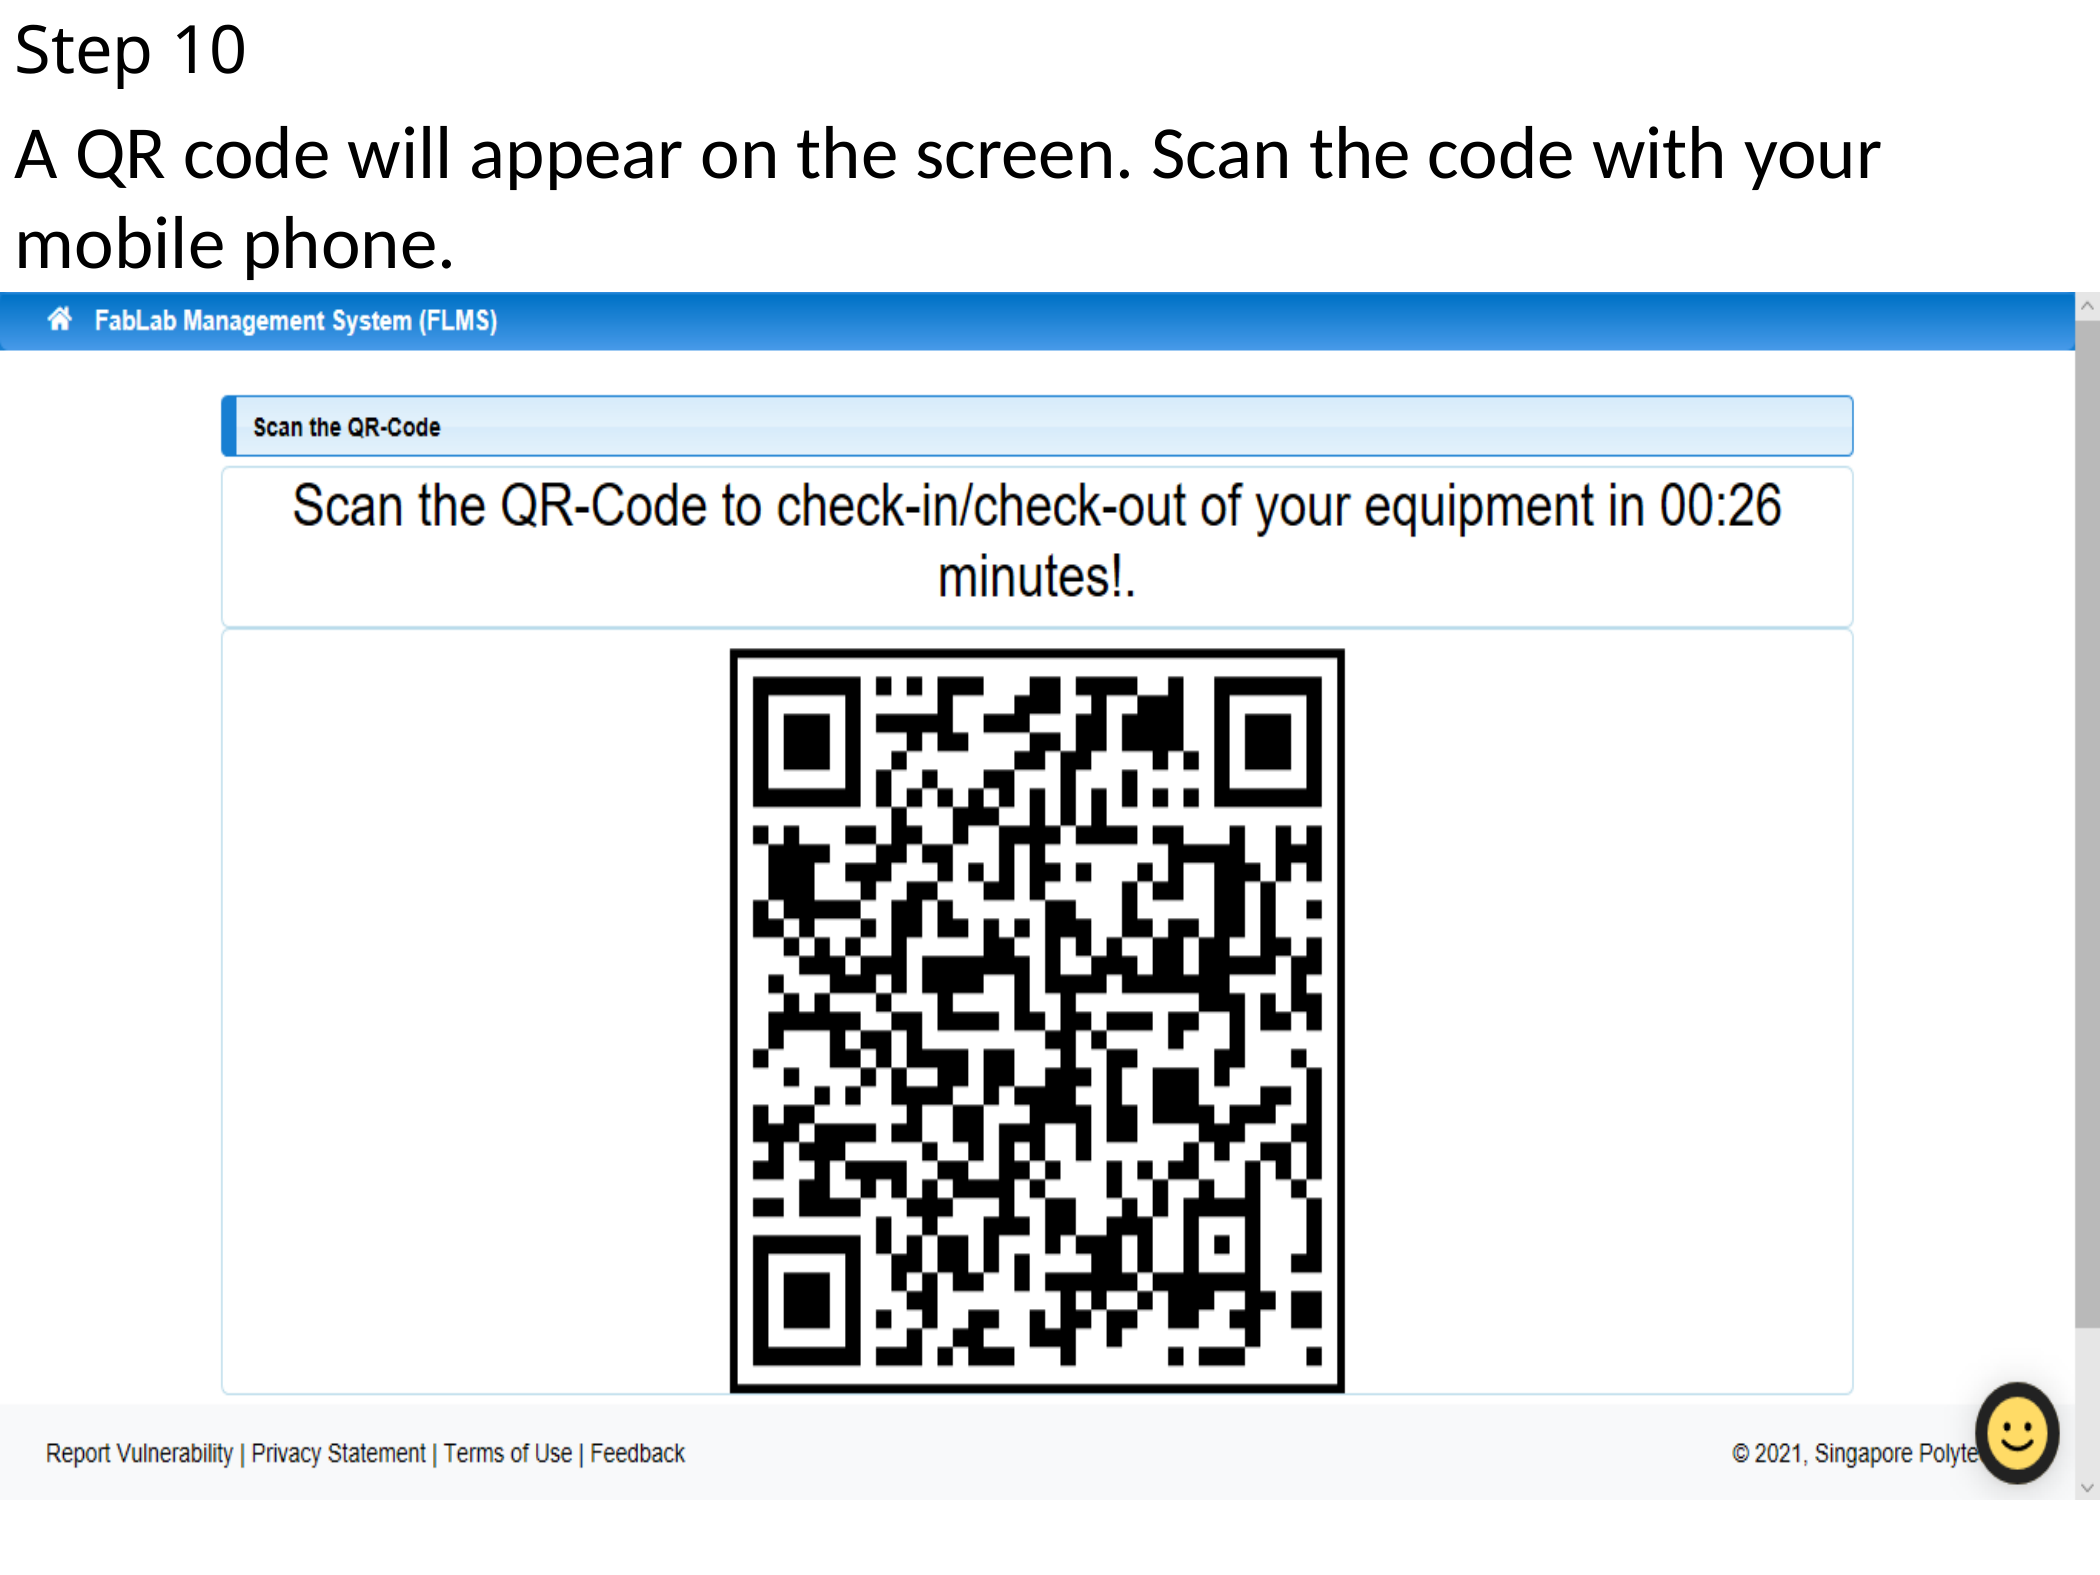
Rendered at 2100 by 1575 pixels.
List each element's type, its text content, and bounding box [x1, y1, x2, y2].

text_box Step 10 [0, 0, 1087, 95]
text_box A QR code will appear on the screen. Scan the code with your mobile phone. [0, 95, 2100, 291]
picture [0, 292, 2100, 1500]
